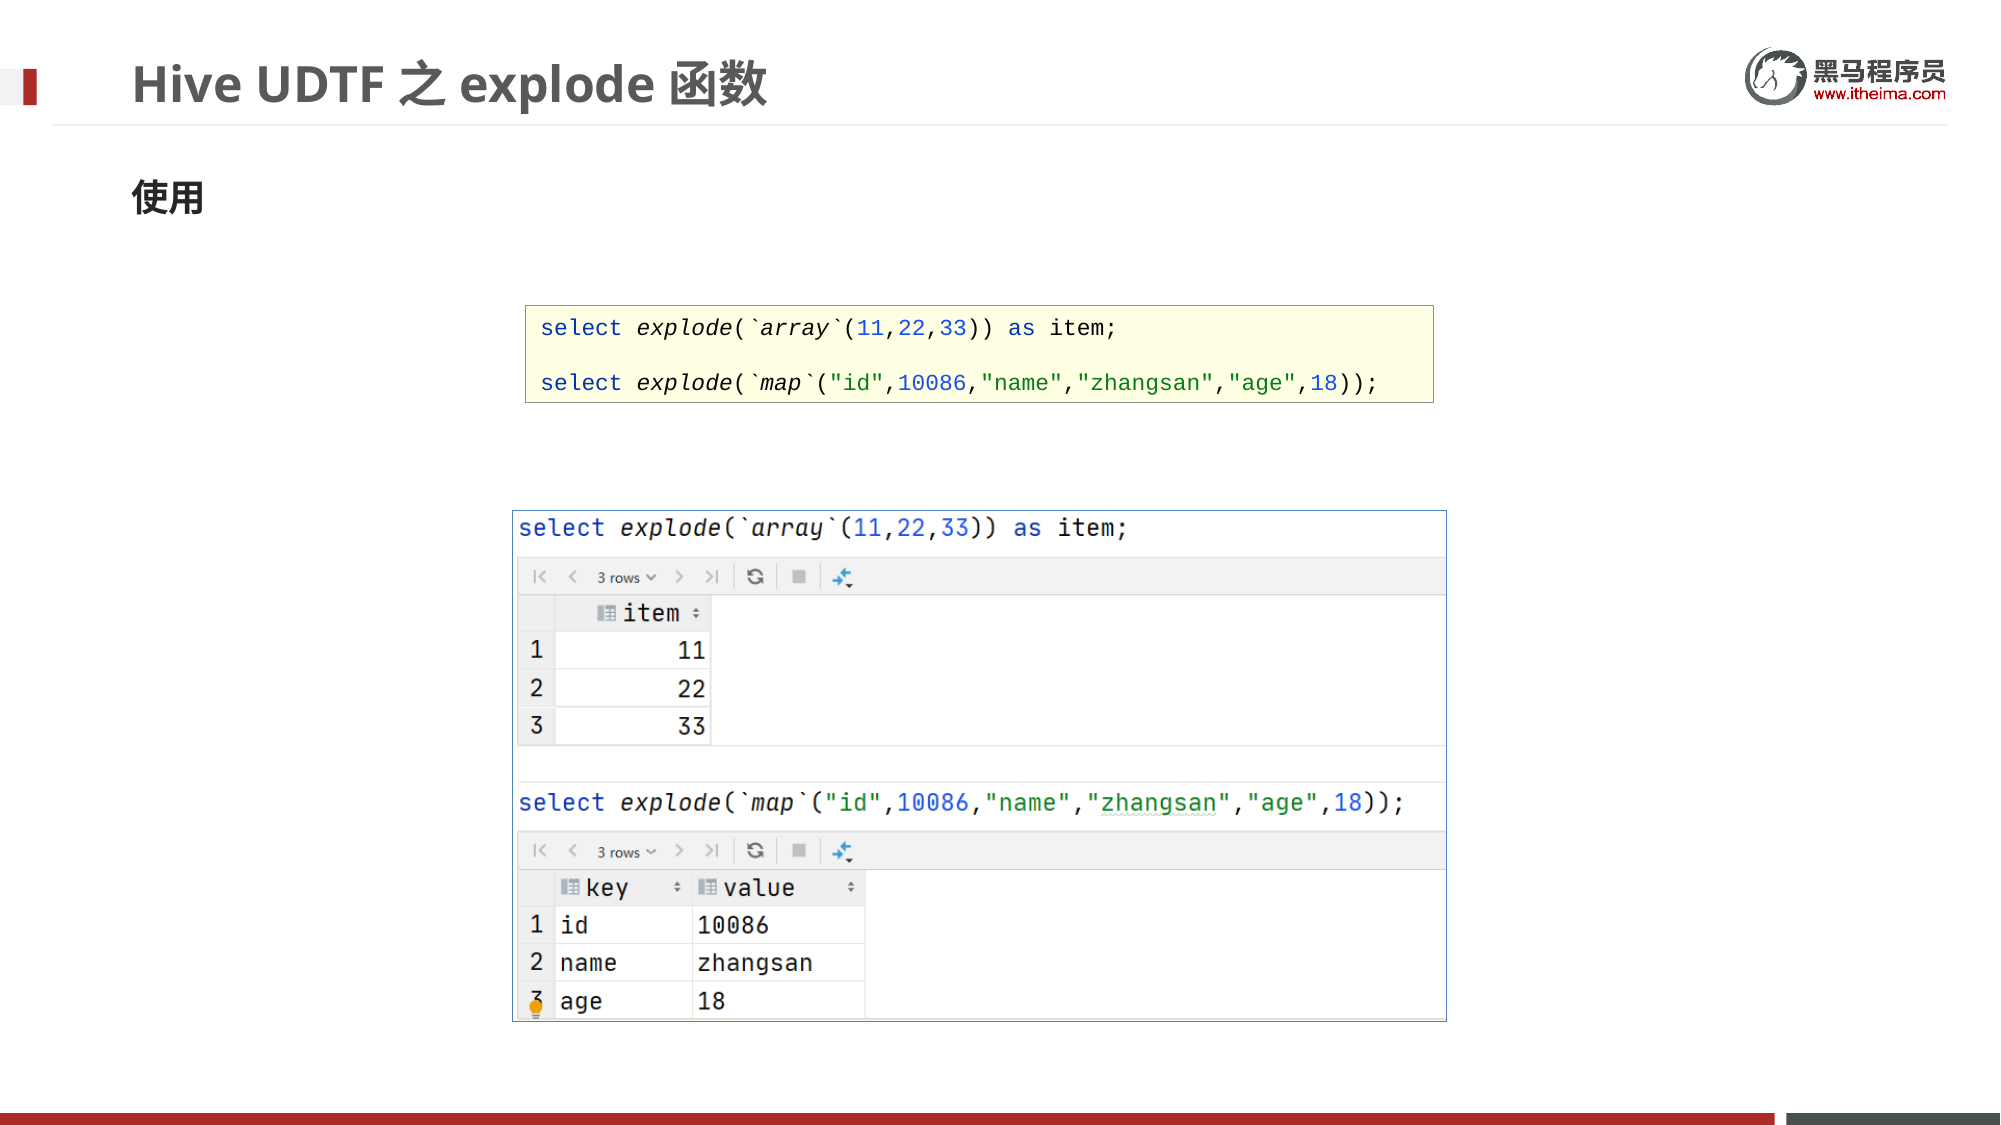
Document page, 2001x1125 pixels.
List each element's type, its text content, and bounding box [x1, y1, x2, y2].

picture [1744, 46, 1946, 106]
picture [512, 509, 1448, 1022]
list 使用 [116, 154, 1880, 239]
text_box select explode(`array`(11,22,33)) as item; select explode(`map`("id",10086,"name","zhangsan","age",18)); [525, 305, 1434, 403]
title Hive UDTF之explode函数 [116, 40, 1556, 125]
